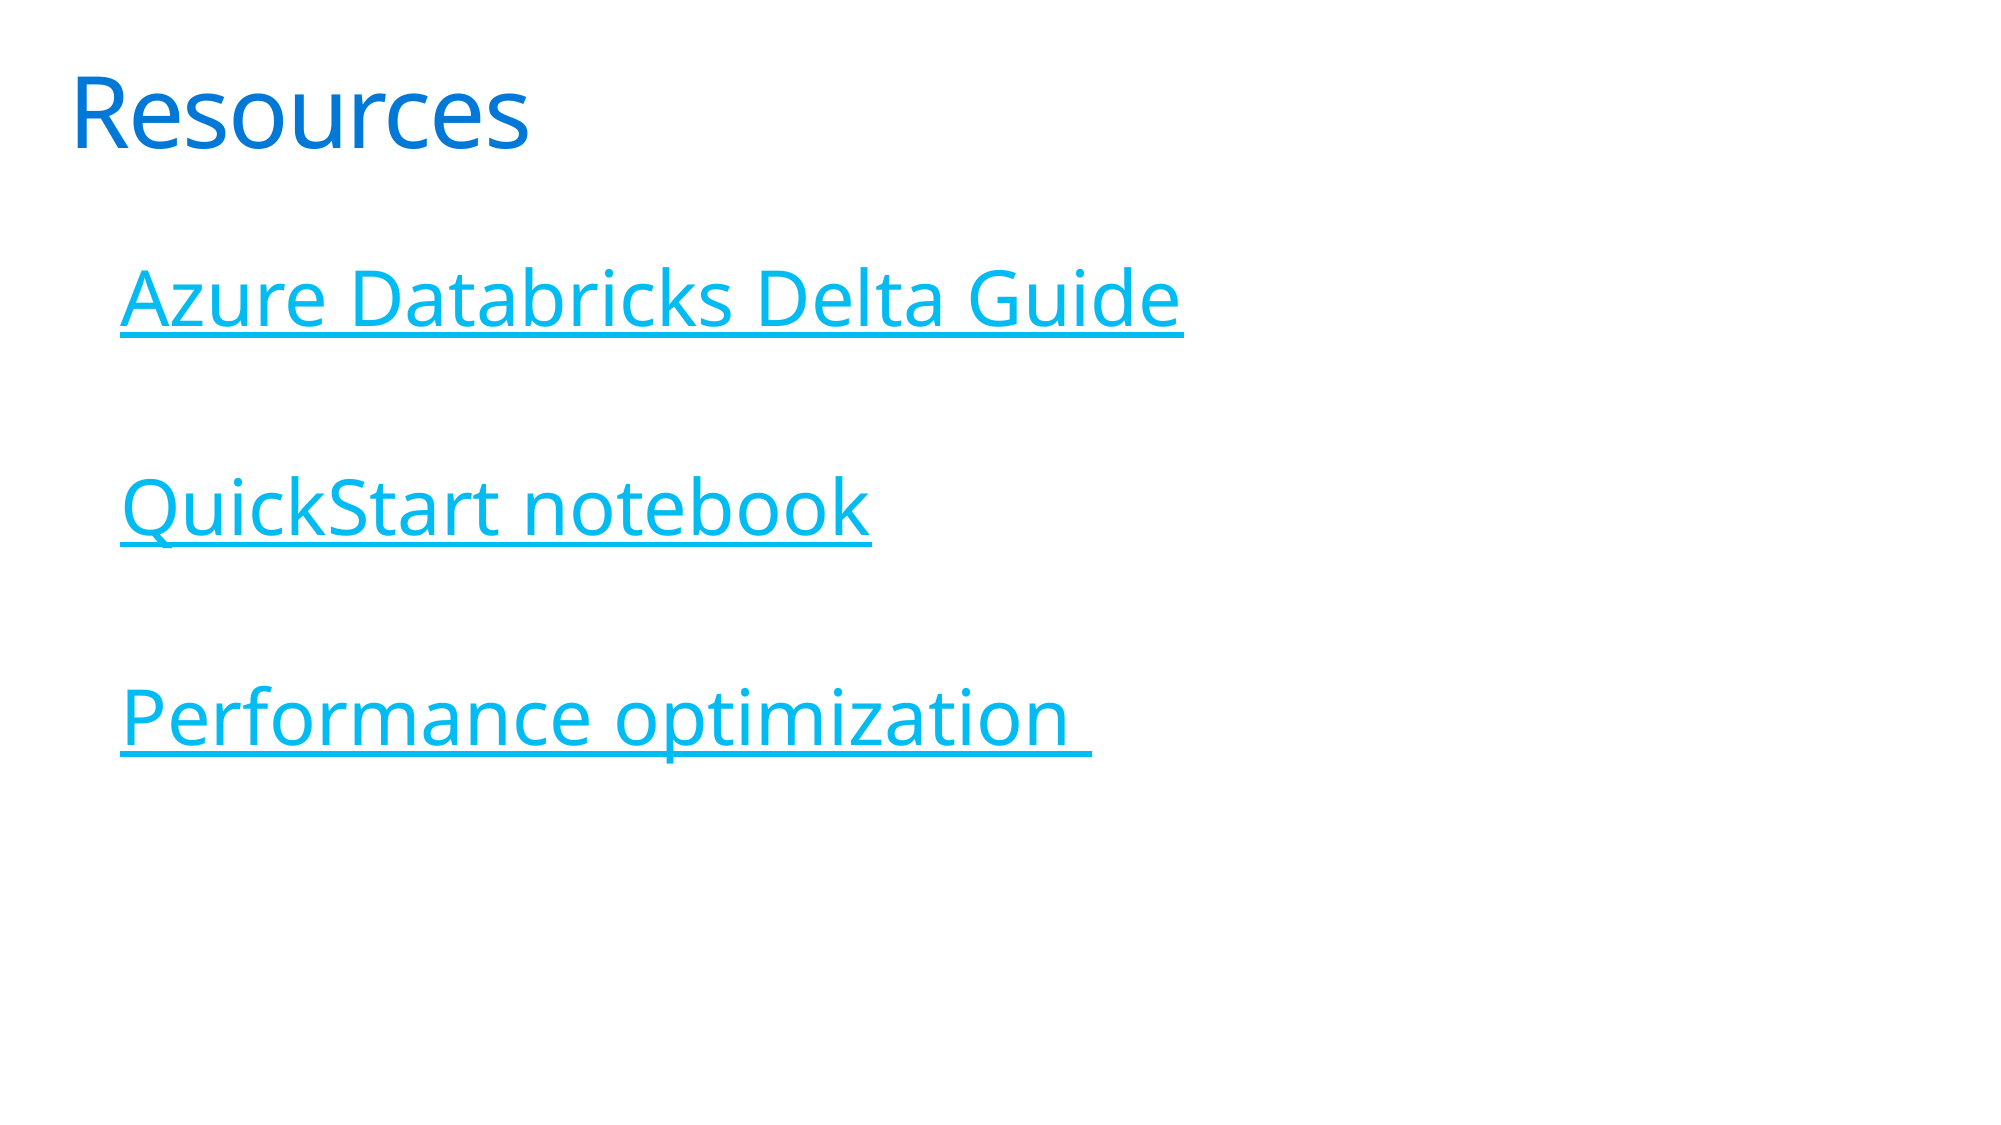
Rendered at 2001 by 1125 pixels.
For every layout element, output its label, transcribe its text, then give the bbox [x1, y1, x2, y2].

list Azure Databricks Delta Guide QuickStart notebook Performance optimization [96, 235, 1904, 868]
title Resources [44, 47, 1957, 196]
